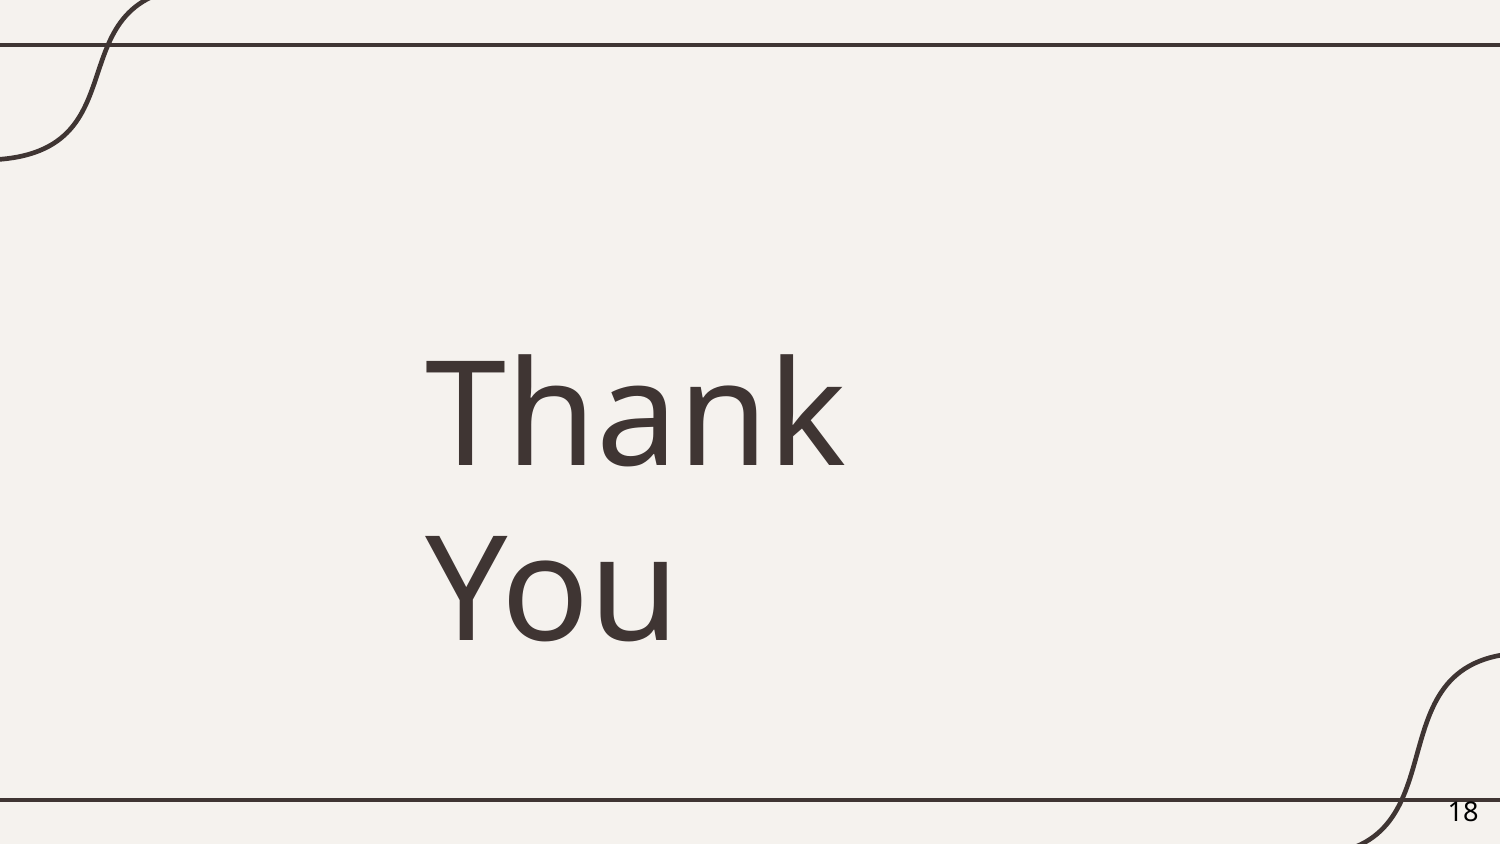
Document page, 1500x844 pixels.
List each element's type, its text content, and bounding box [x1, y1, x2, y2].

slide_number ‹#› [1403, 779, 1494, 844]
title Thank You [410, 304, 1152, 457]
